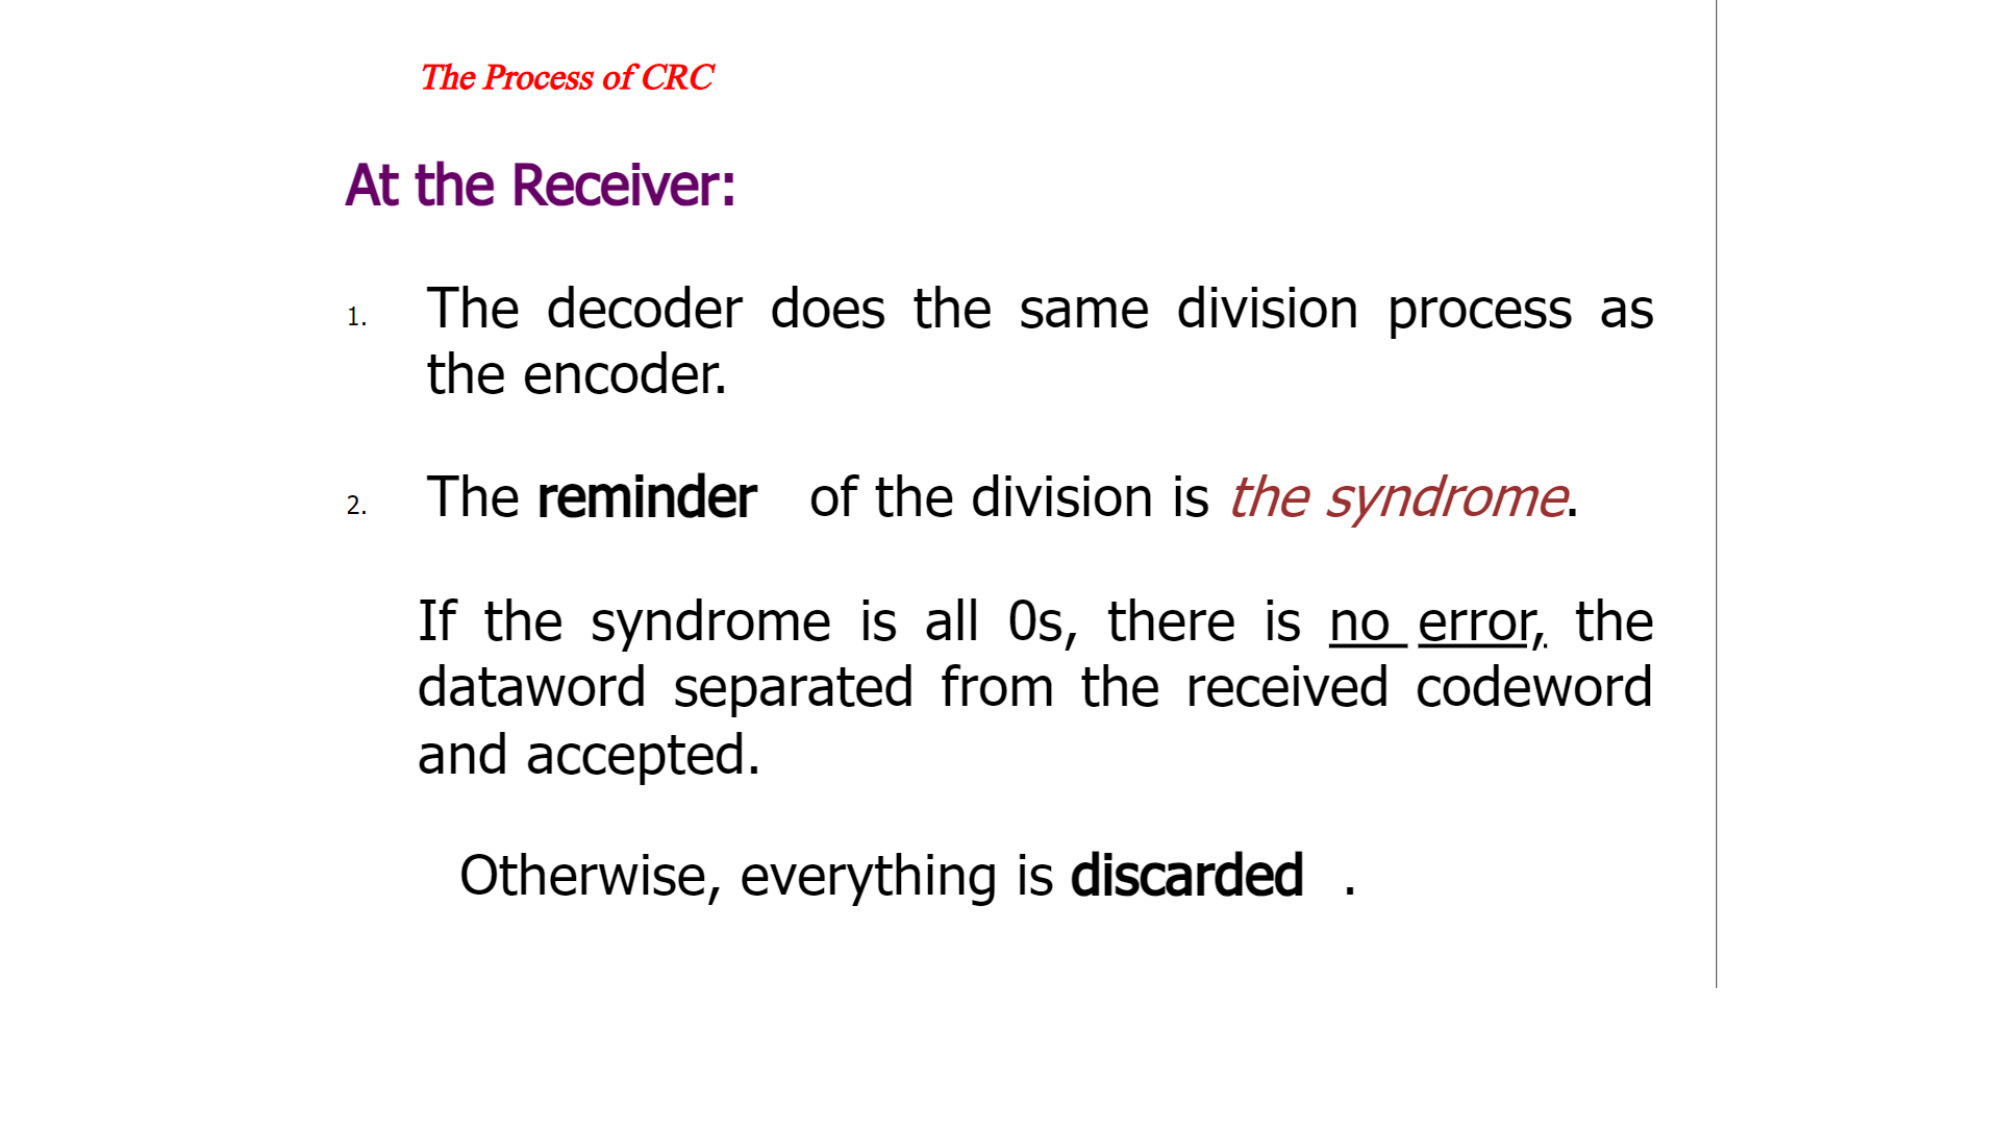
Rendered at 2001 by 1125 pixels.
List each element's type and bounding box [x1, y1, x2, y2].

picture [290, 0, 1718, 988]
